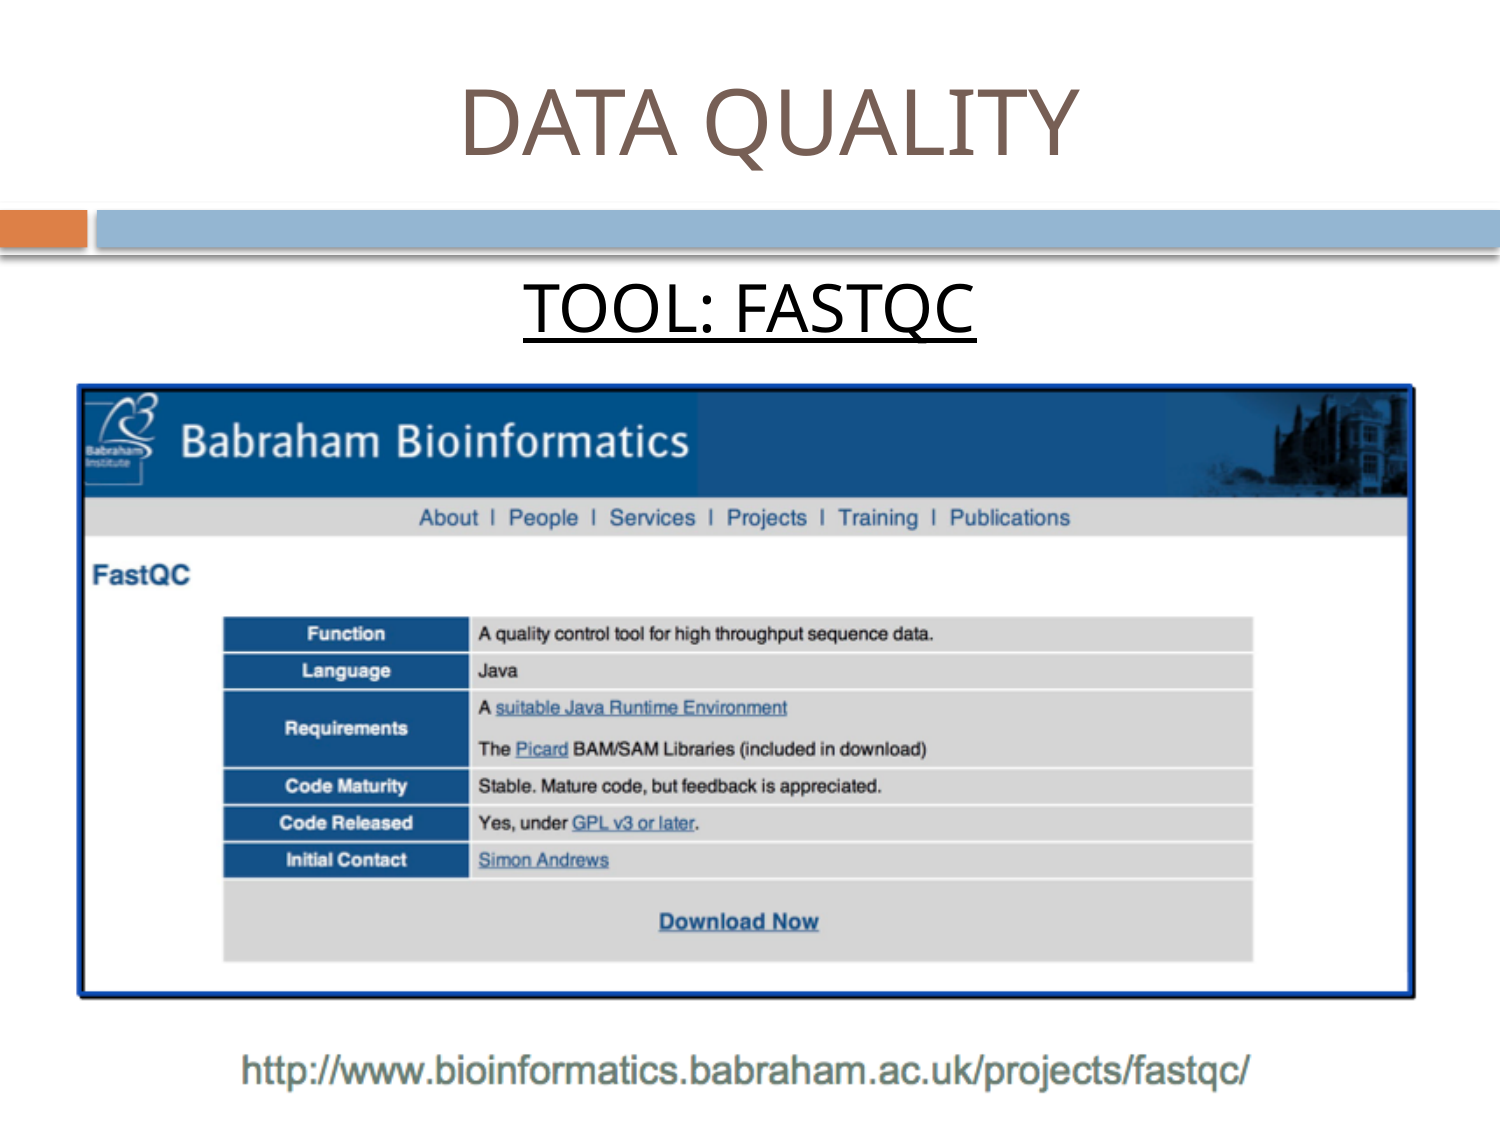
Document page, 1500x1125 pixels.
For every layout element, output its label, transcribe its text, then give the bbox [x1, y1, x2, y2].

text_box TOOL: FASTQC [74, 262, 1425, 350]
title DATA QUALITY [100, 37, 1438, 200]
picture [68, 370, 1432, 1103]
